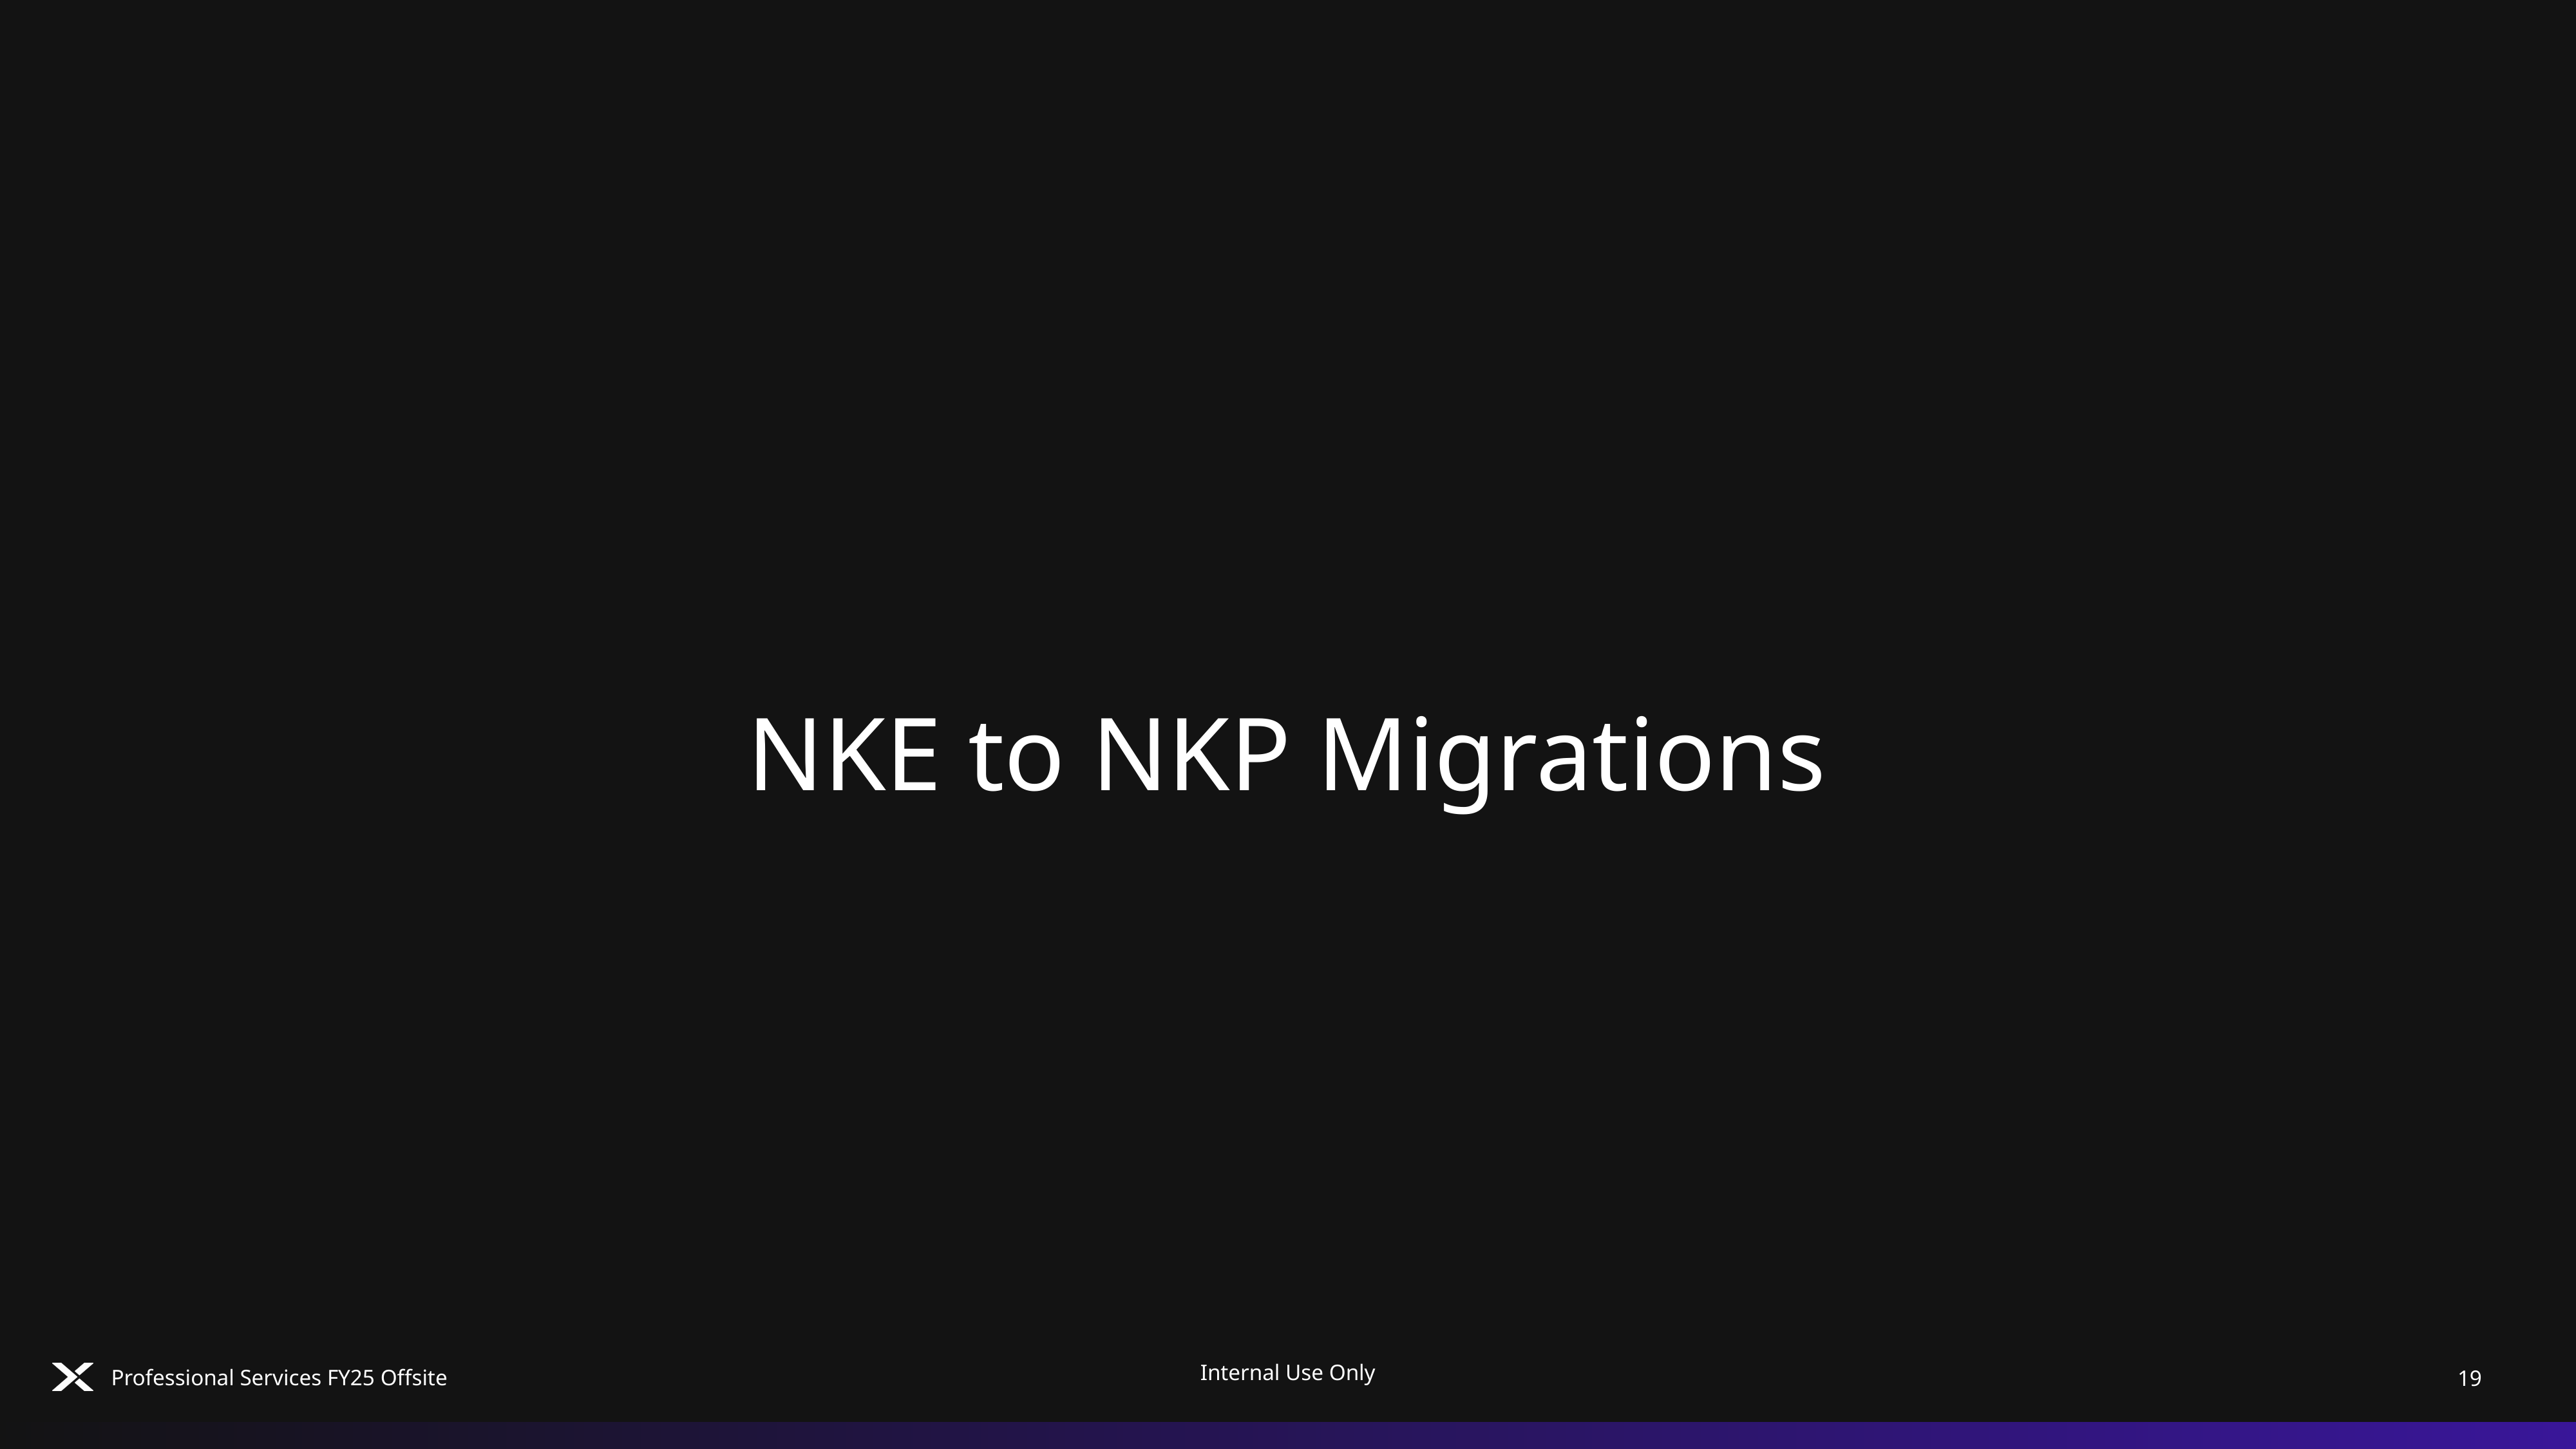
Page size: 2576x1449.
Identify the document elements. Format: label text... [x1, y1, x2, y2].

footer Professional Services FY25 Offsite [111, 1331, 903, 1423]
slide_number 19 [2458, 1338, 2566, 1421]
title NKE to NKP Migrations [113, 366, 2460, 811]
picture [52, 1363, 93, 1391]
